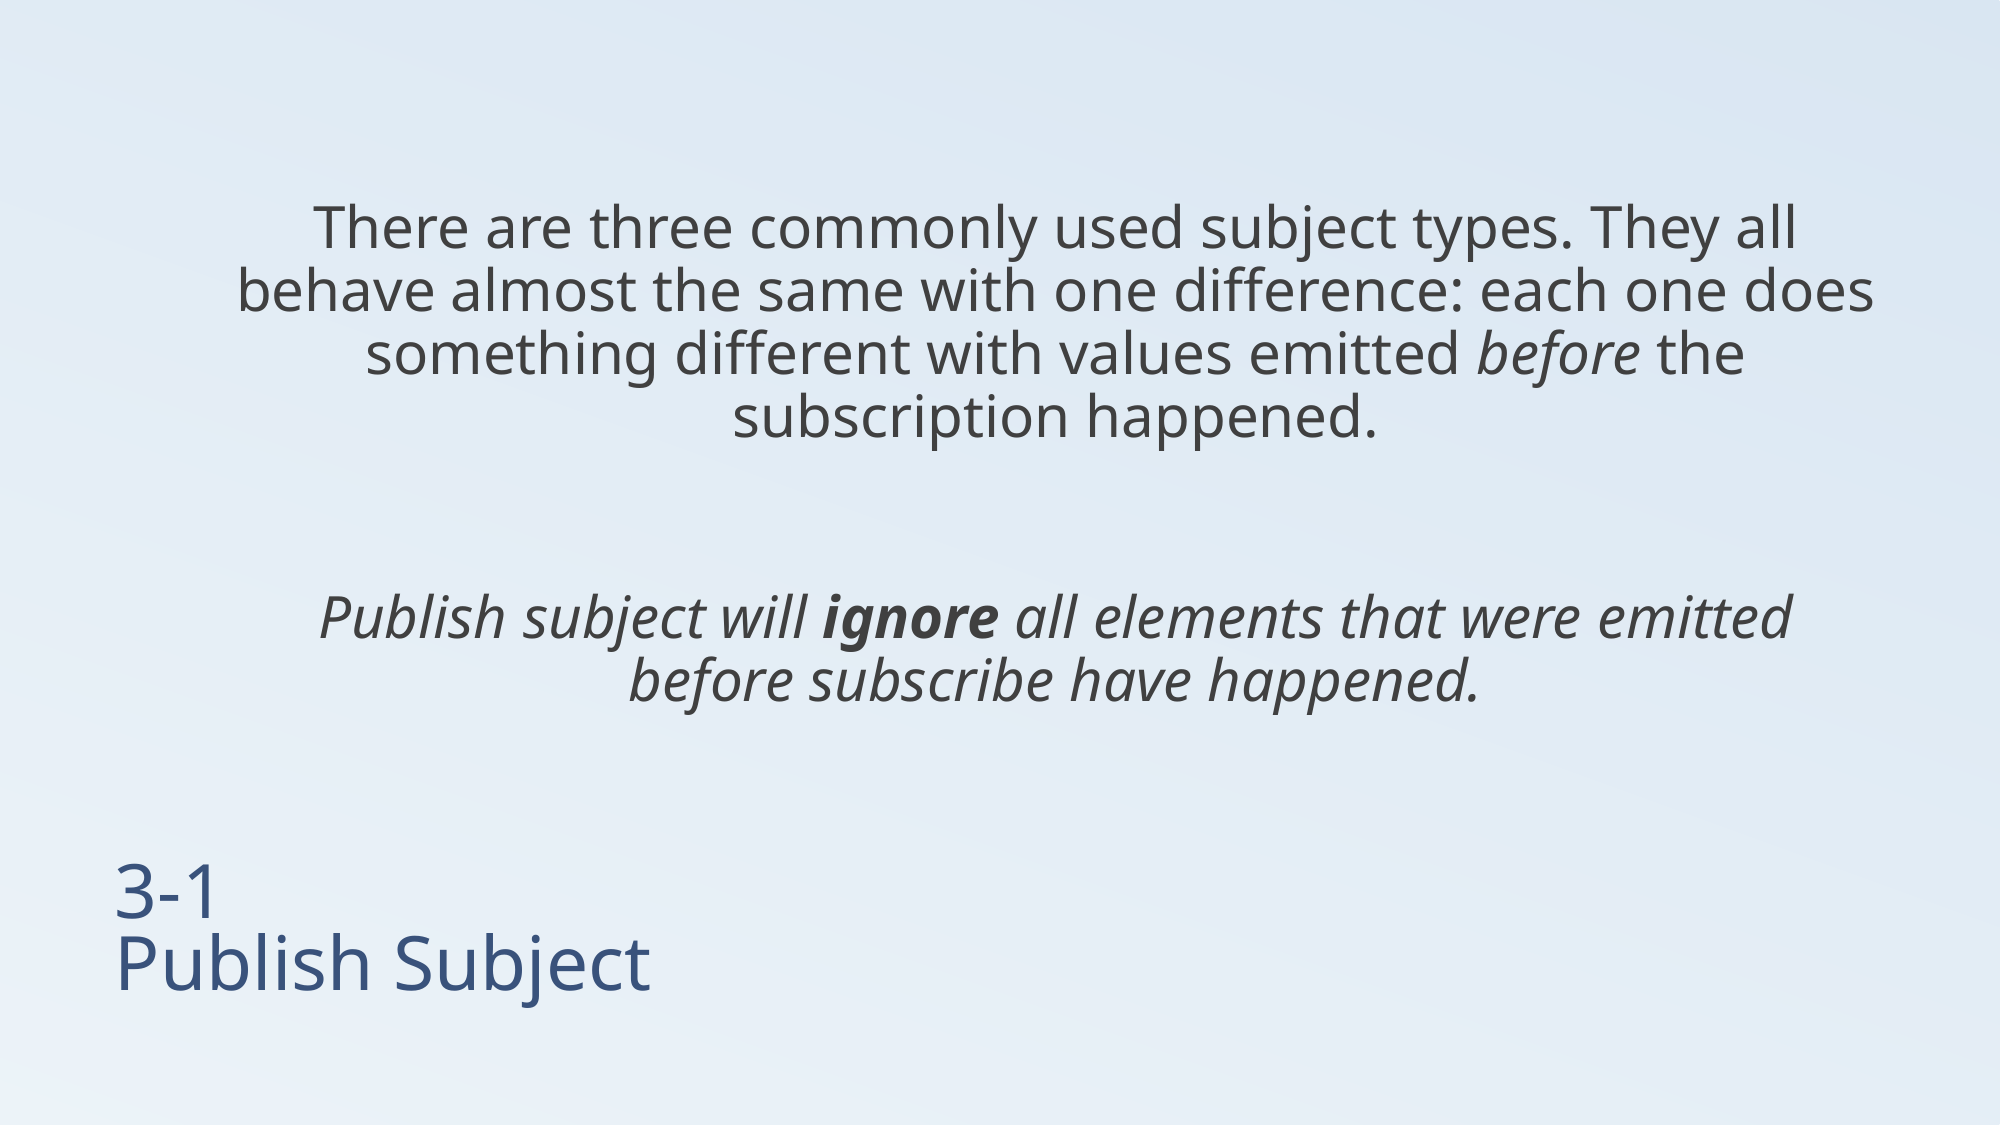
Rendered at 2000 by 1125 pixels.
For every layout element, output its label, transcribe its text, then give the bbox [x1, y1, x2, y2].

title 3-1 Publish Subject [99, 837, 1900, 1013]
list There are three commonly used subject types. They all behave almost the same with one difference: each one does something different with values emitted before the subscription happened. Publish subject will ignore all elements that were emitted before subscribe have happened. [212, 112, 1900, 800]
